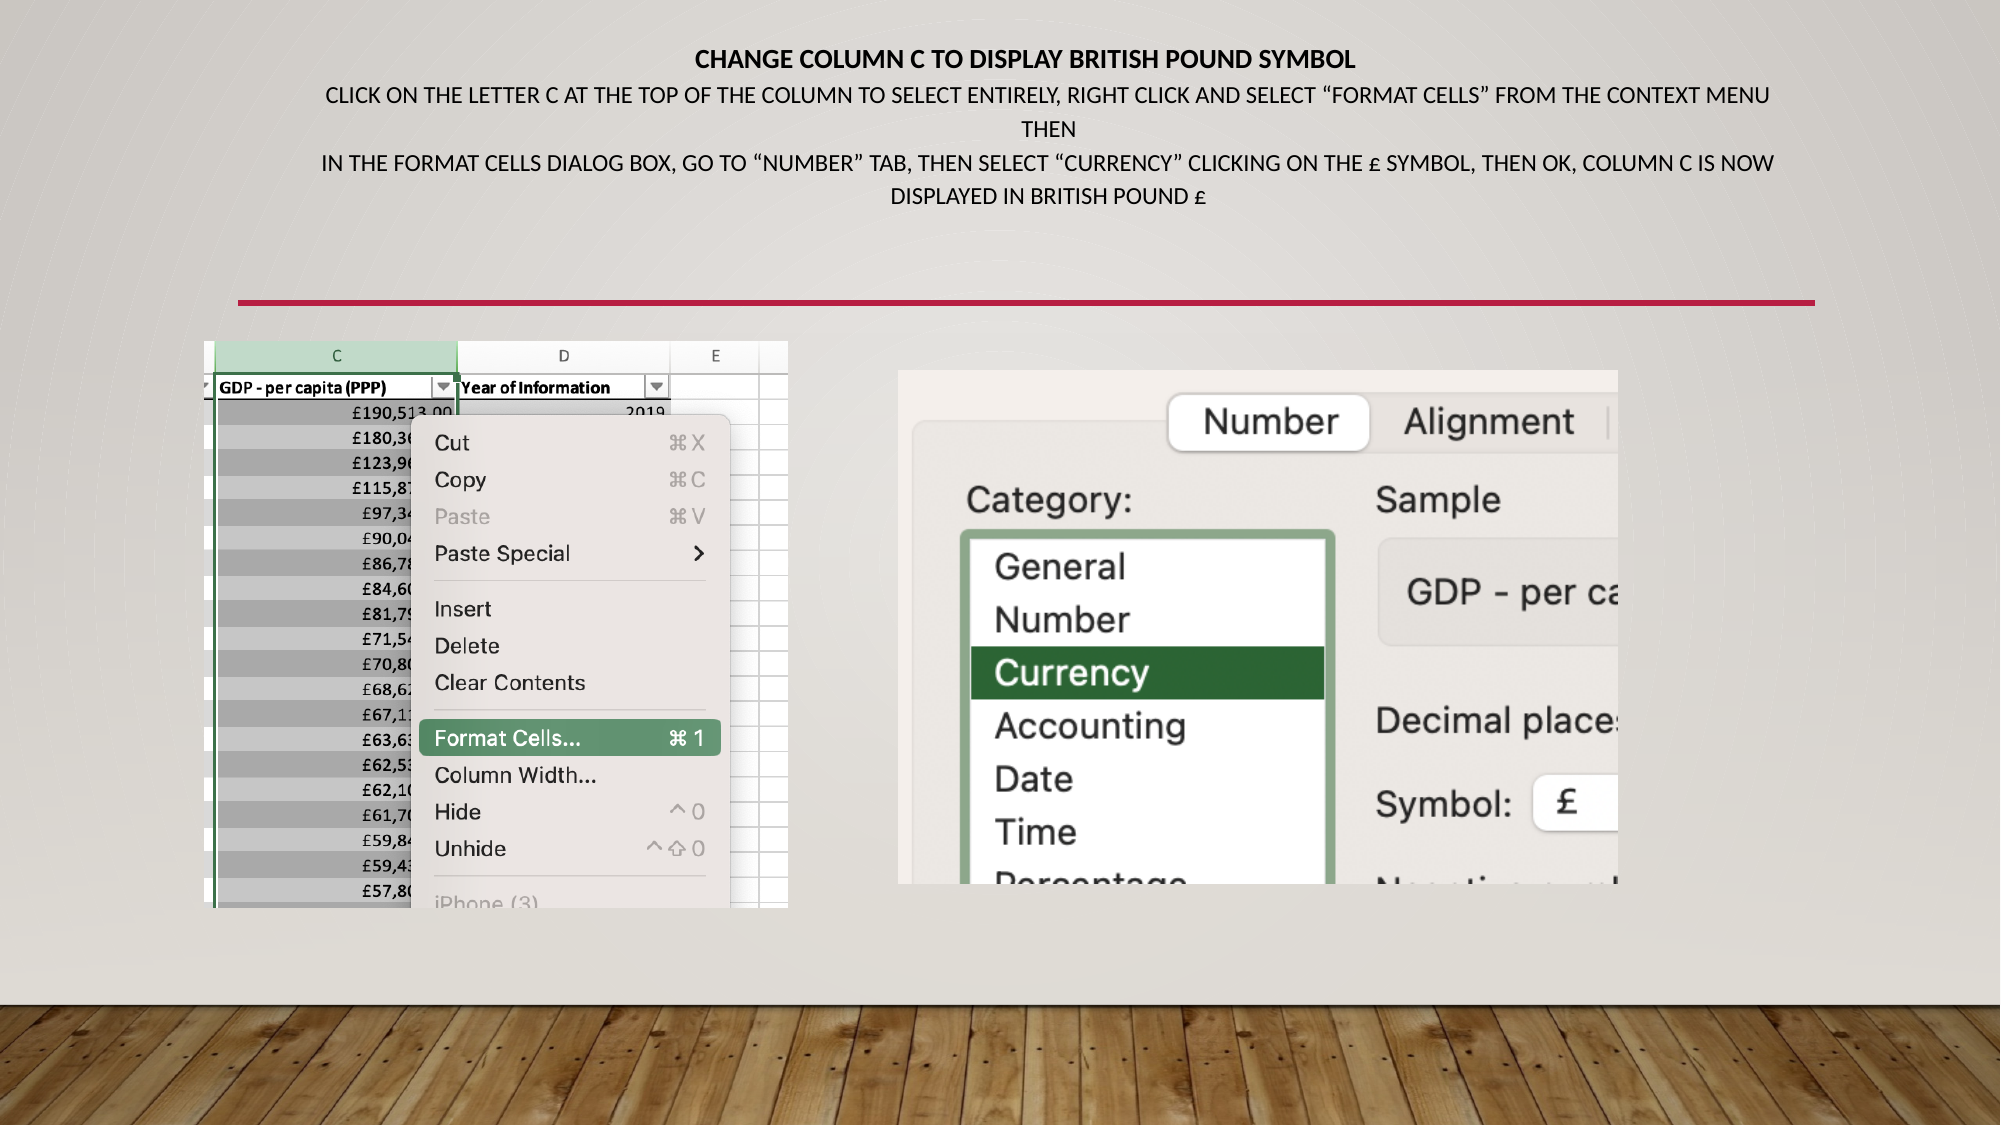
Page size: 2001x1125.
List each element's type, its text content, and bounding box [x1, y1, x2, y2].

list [204, 341, 788, 908]
picture [0, 1005, 2000, 1125]
title Change Column C to display British Pound symbol Click on the letter C at the top of the Column to select entirely, right click and select “Format Cells” from the context menu then in the Format Cells dialog box, go to “Number” tab, then select “Currency” clicking on the £ symbol, then OK, column C is now displayed in British Pound £ [238, 28, 1814, 275]
picture [898, 370, 1618, 884]
